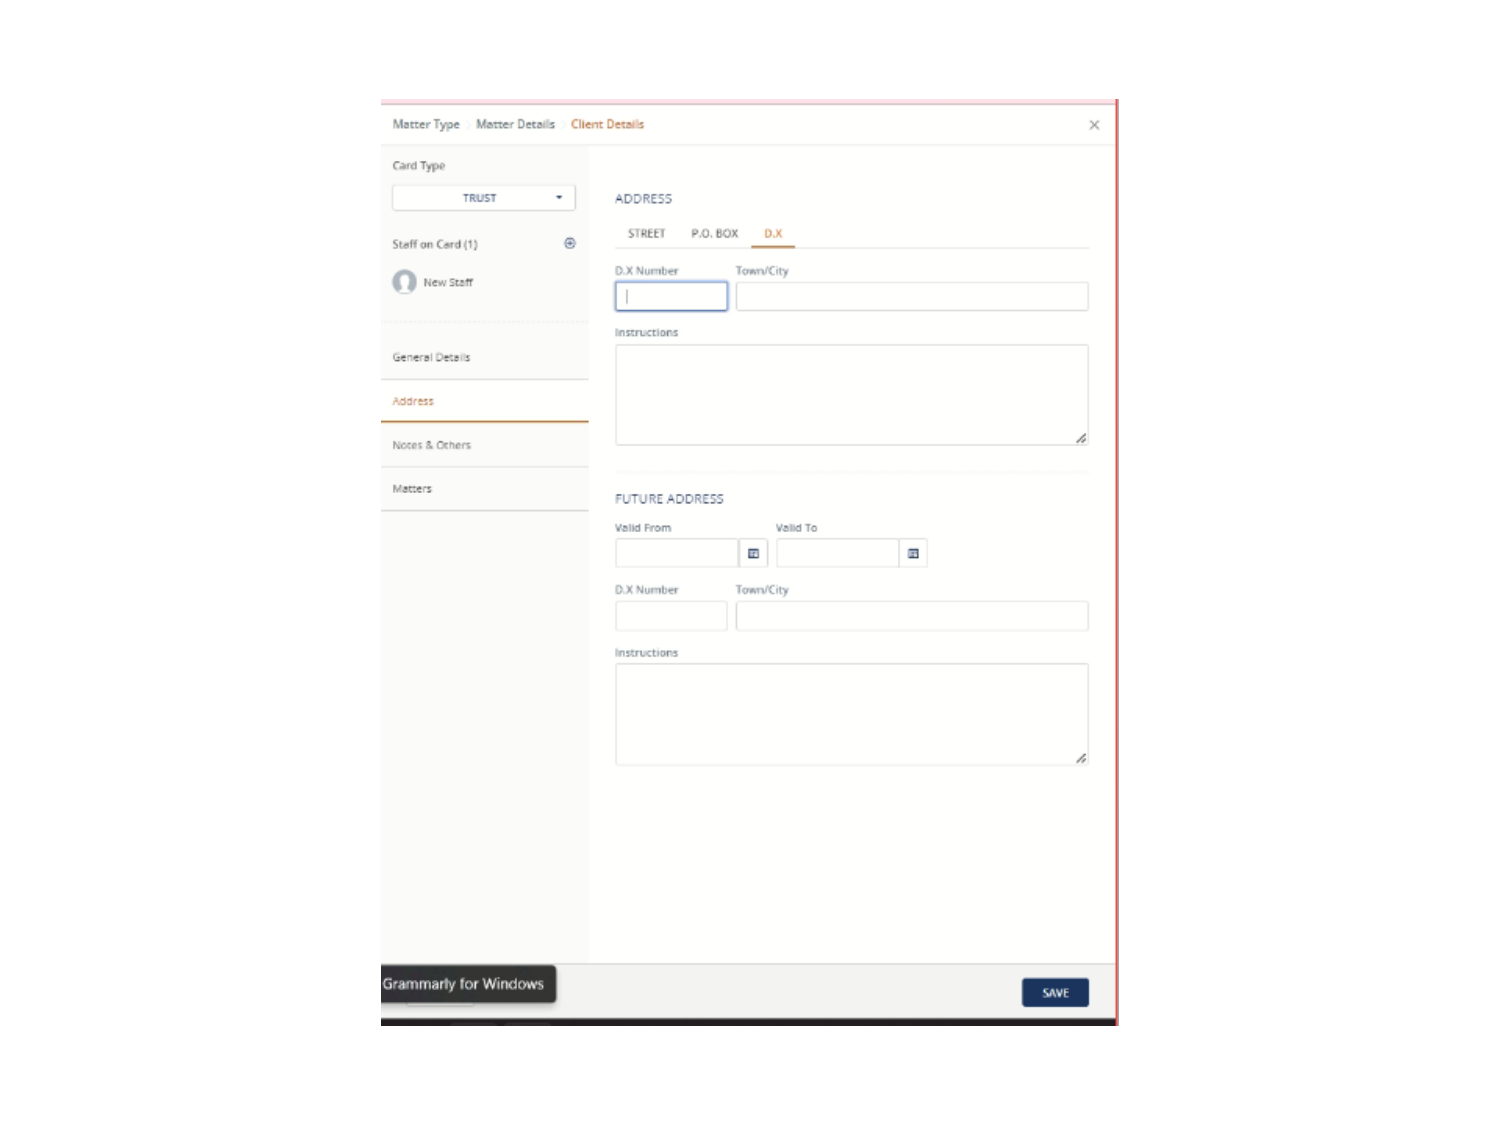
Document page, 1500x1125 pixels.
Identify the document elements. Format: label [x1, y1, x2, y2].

picture [380, 98, 1119, 1026]
